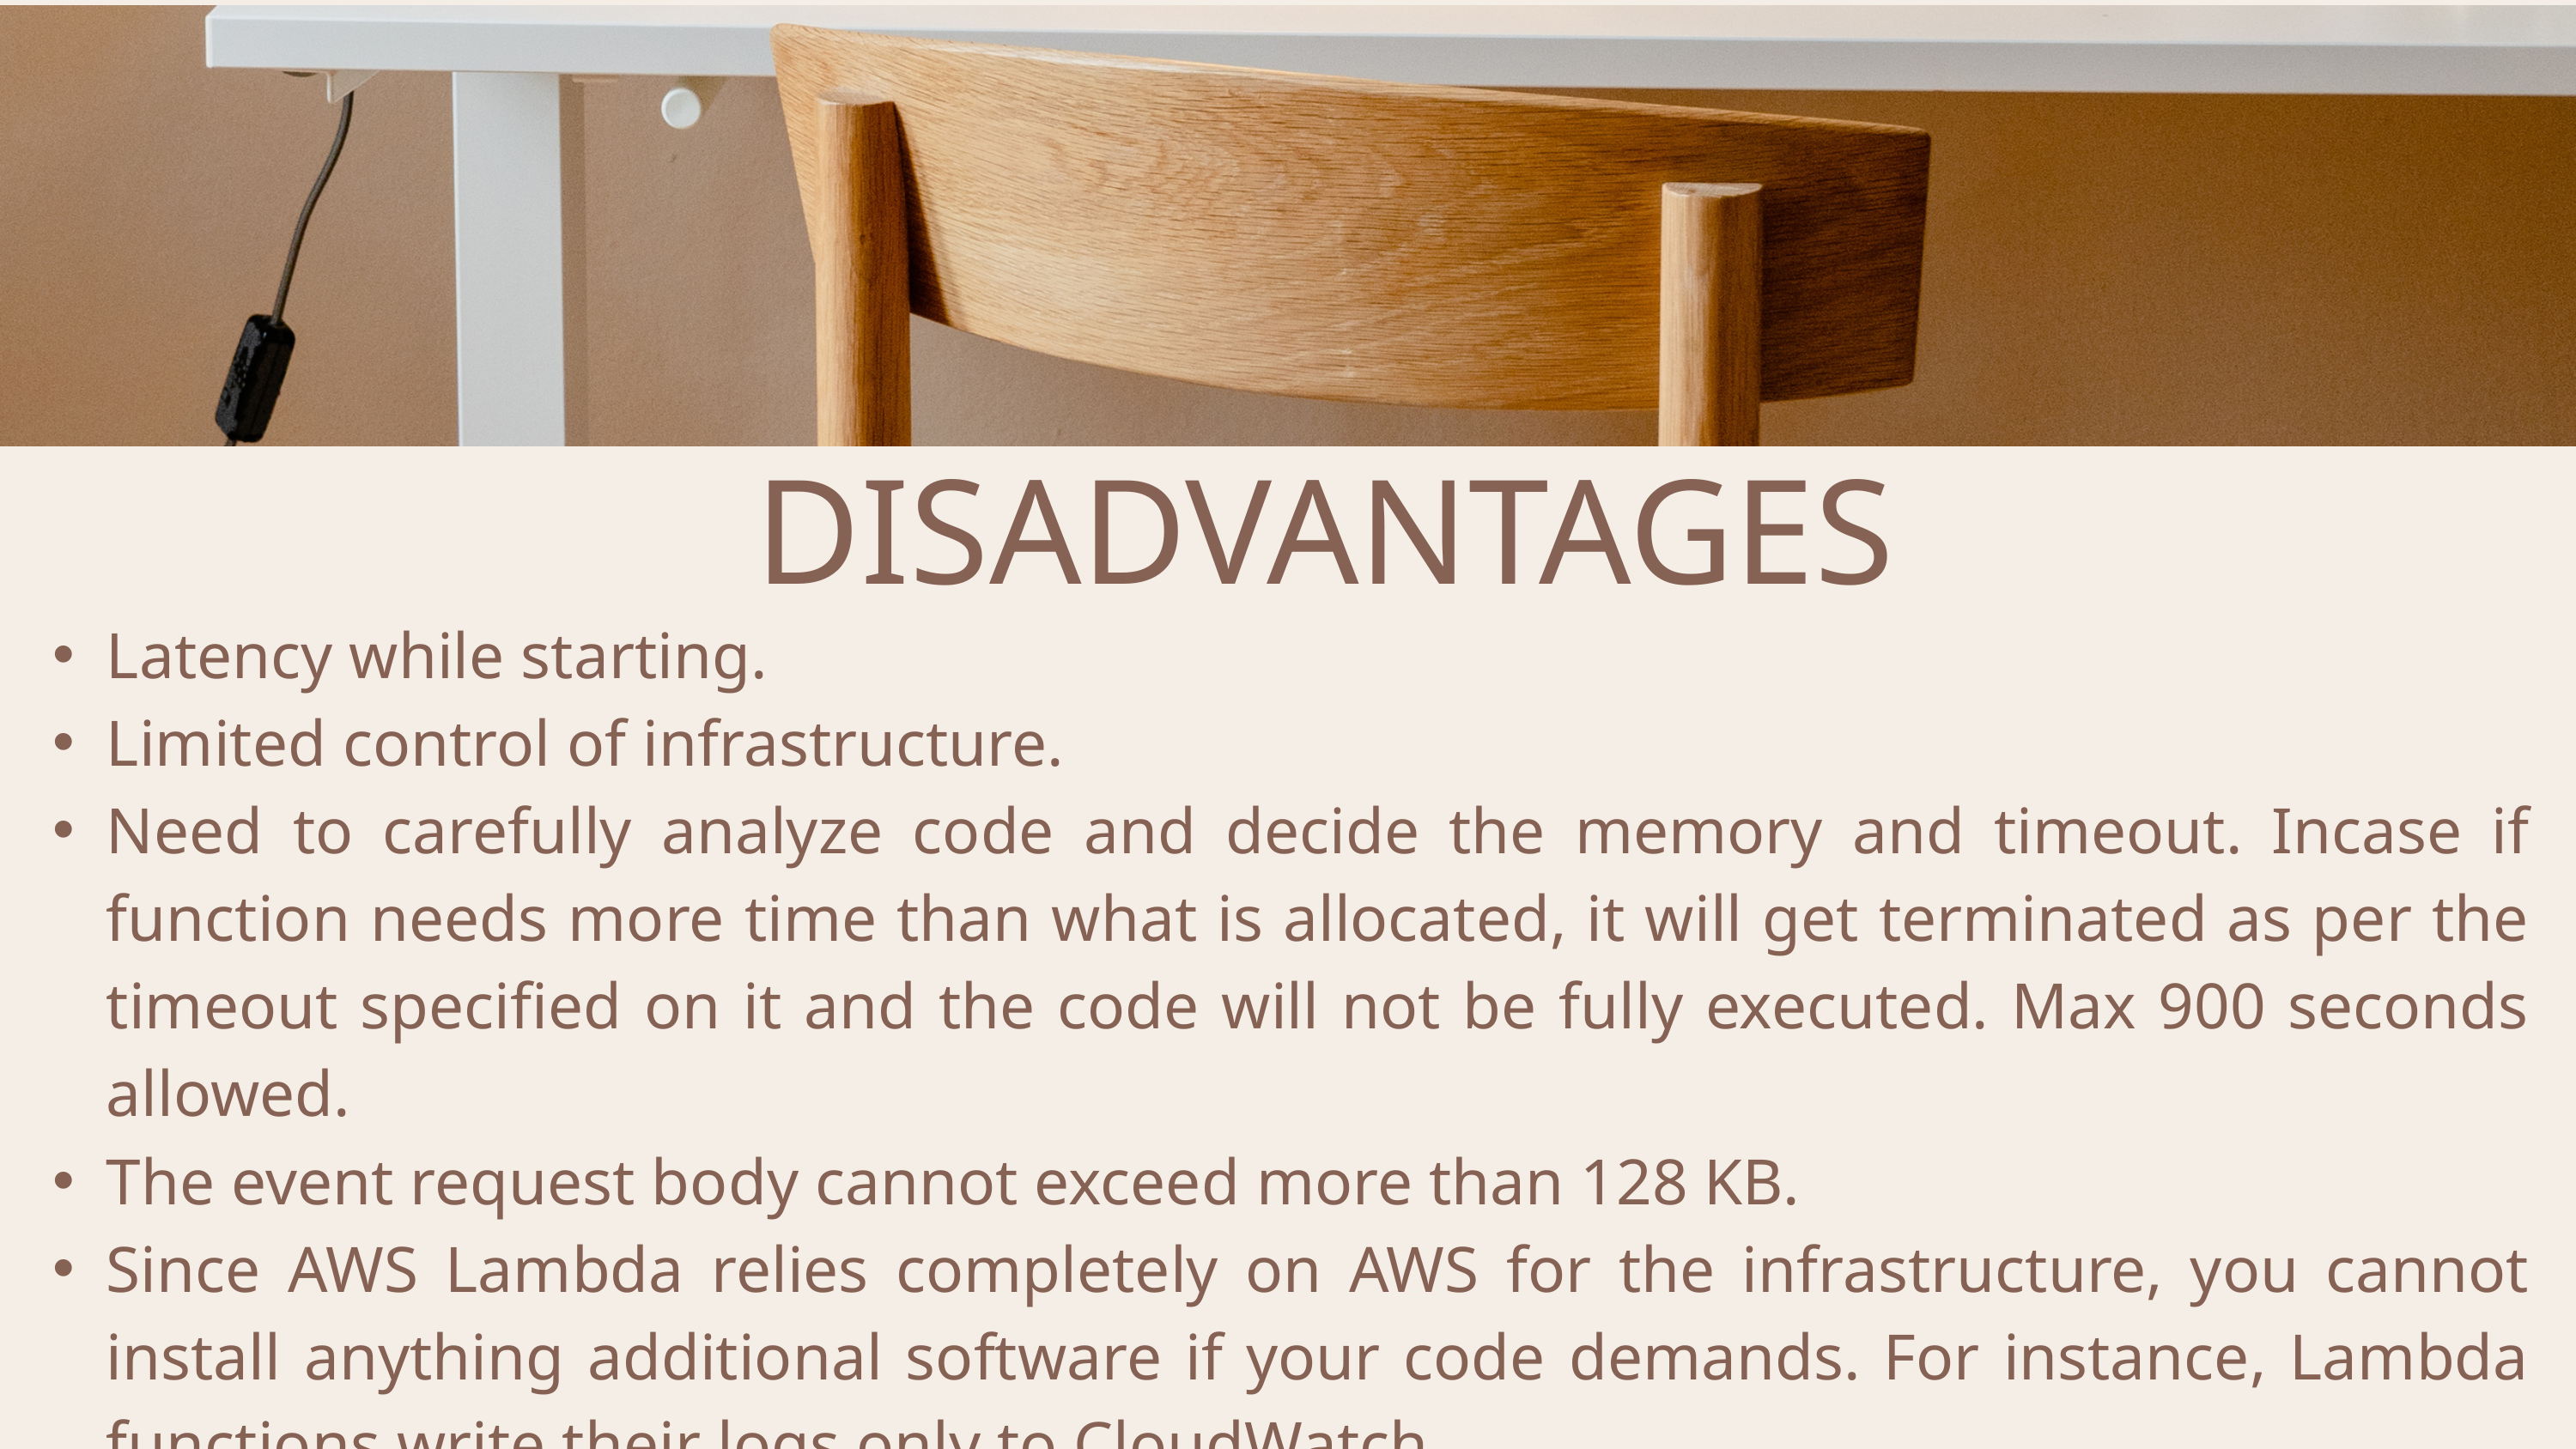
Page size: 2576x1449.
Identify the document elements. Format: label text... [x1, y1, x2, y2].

text_box DISADVANTAGES [584, 456, 2066, 614]
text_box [0, 4, 2576, 446]
text_box Latency while starting. Limited control of infrastructure. Need to carefully analyze code and decide the memory and timeout. Incase if function needs more time than what is allocated, it will get terminated as per the timeout specified on it and the code will not be fully executed. Max 900 seconds allowed. The event request body cannot exceed more than 128 KB. Since AWS Lambda relies completely on AWS for the infrastructure, you cannot install anything additional software if your code demands. For instance, Lambda functions write their logs only to CloudWatch. [0, 603, 2531, 1449]
